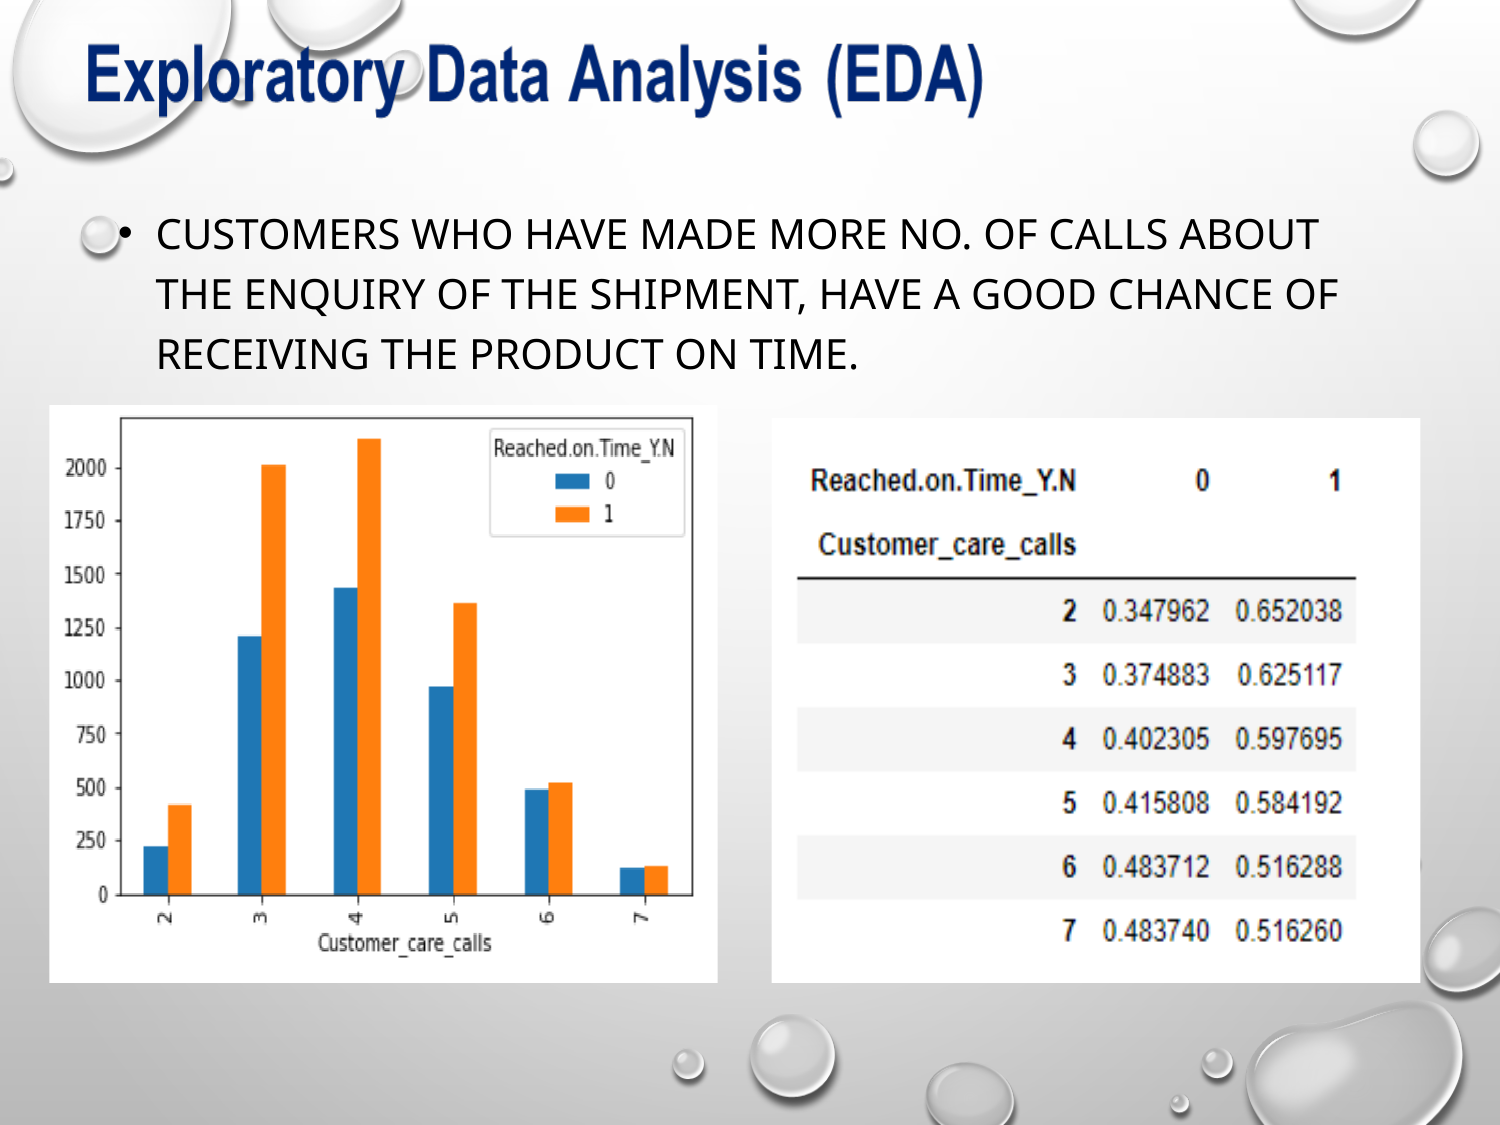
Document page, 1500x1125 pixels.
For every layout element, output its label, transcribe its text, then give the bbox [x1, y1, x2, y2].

picture [0, 0, 1500, 1125]
list Customers who have made more no. of calls about the enquiry of the shipment, have a good chance of receiving the product on time. [103, 226, 1397, 1014]
